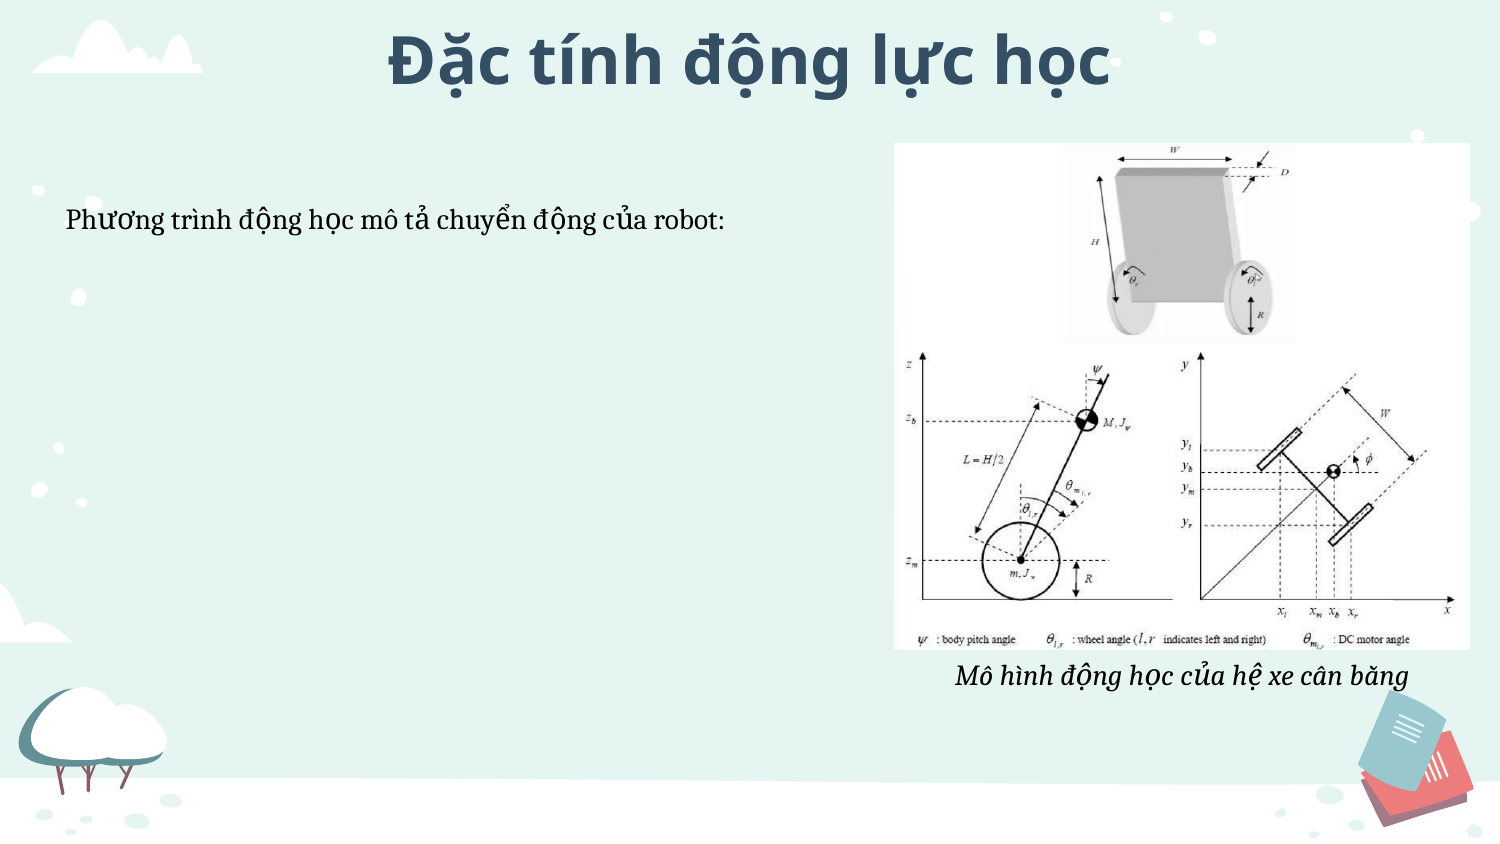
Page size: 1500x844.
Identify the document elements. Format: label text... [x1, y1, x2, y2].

title Đặc tính động lực học [118, 0, 1382, 116]
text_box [863, 143, 1500, 700]
